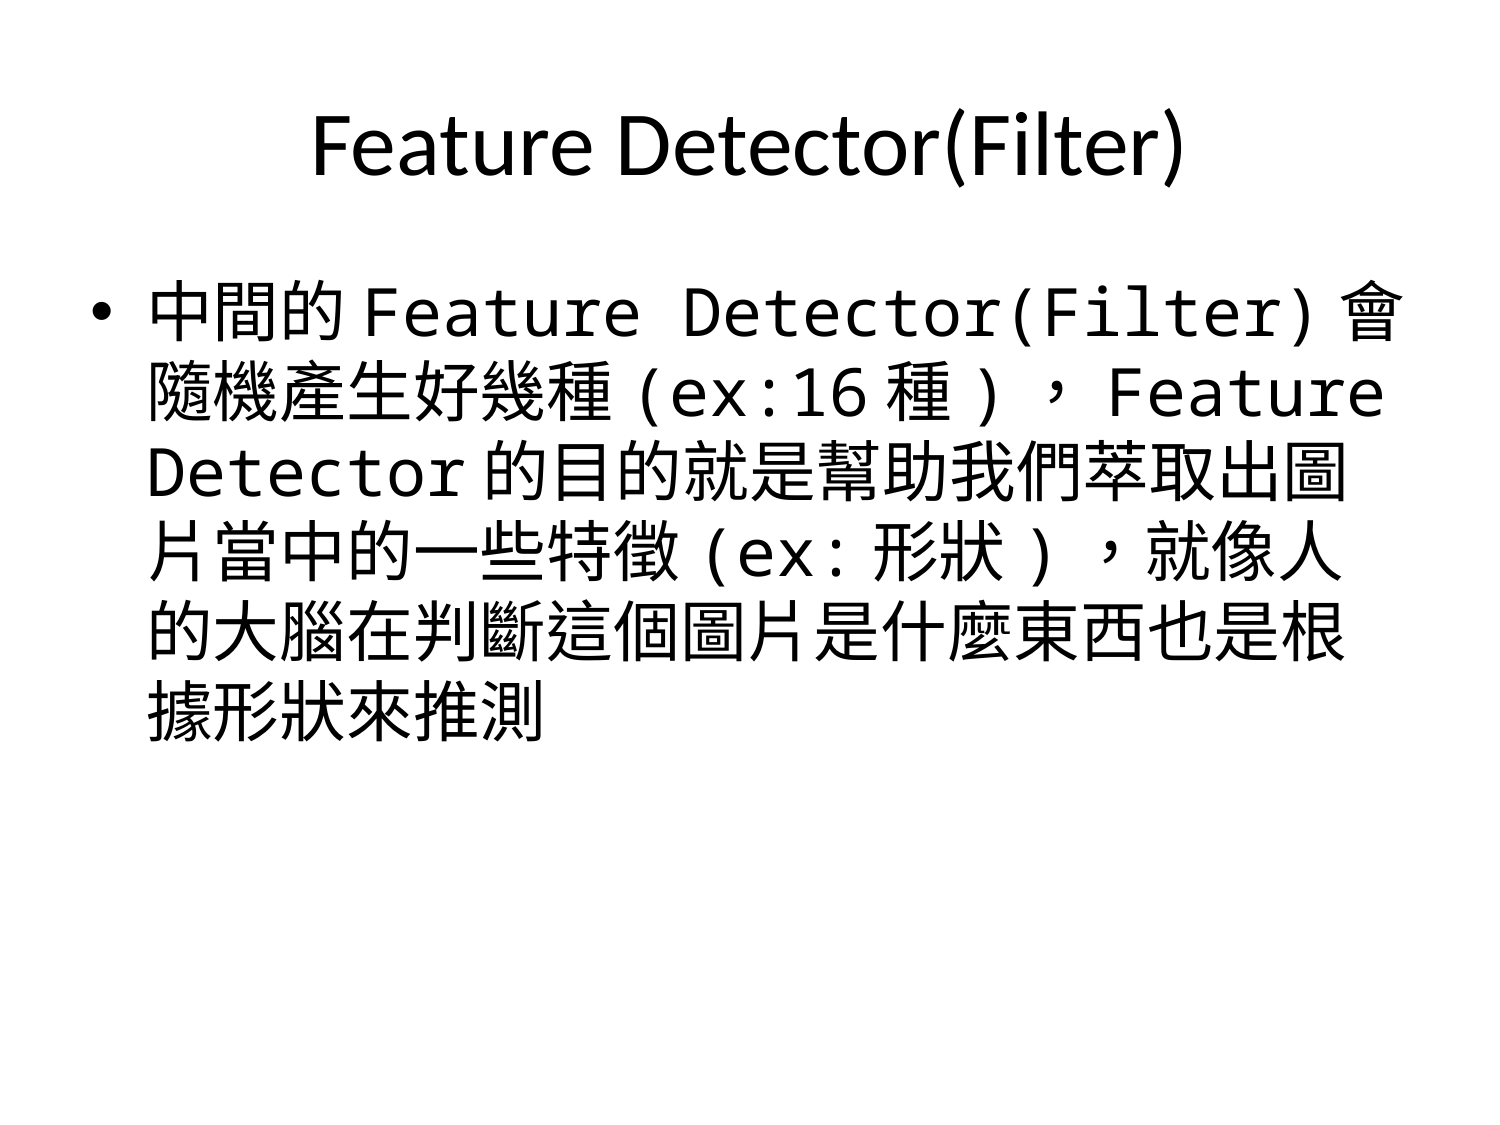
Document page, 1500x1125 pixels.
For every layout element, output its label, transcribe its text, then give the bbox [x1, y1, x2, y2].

title Feature Detector(Filter) [75, 45, 1425, 233]
list 中間的Feature Detector(Filter)會隨機產生好幾種(ex:16種)，Feature Detector的目的就是幫助我們萃取出圖片當中的一些特徵(ex:形狀)，就像人的大腦在判斷這個圖片是什麼東西也是根據形狀來推測 [75, 262, 1425, 1005]
